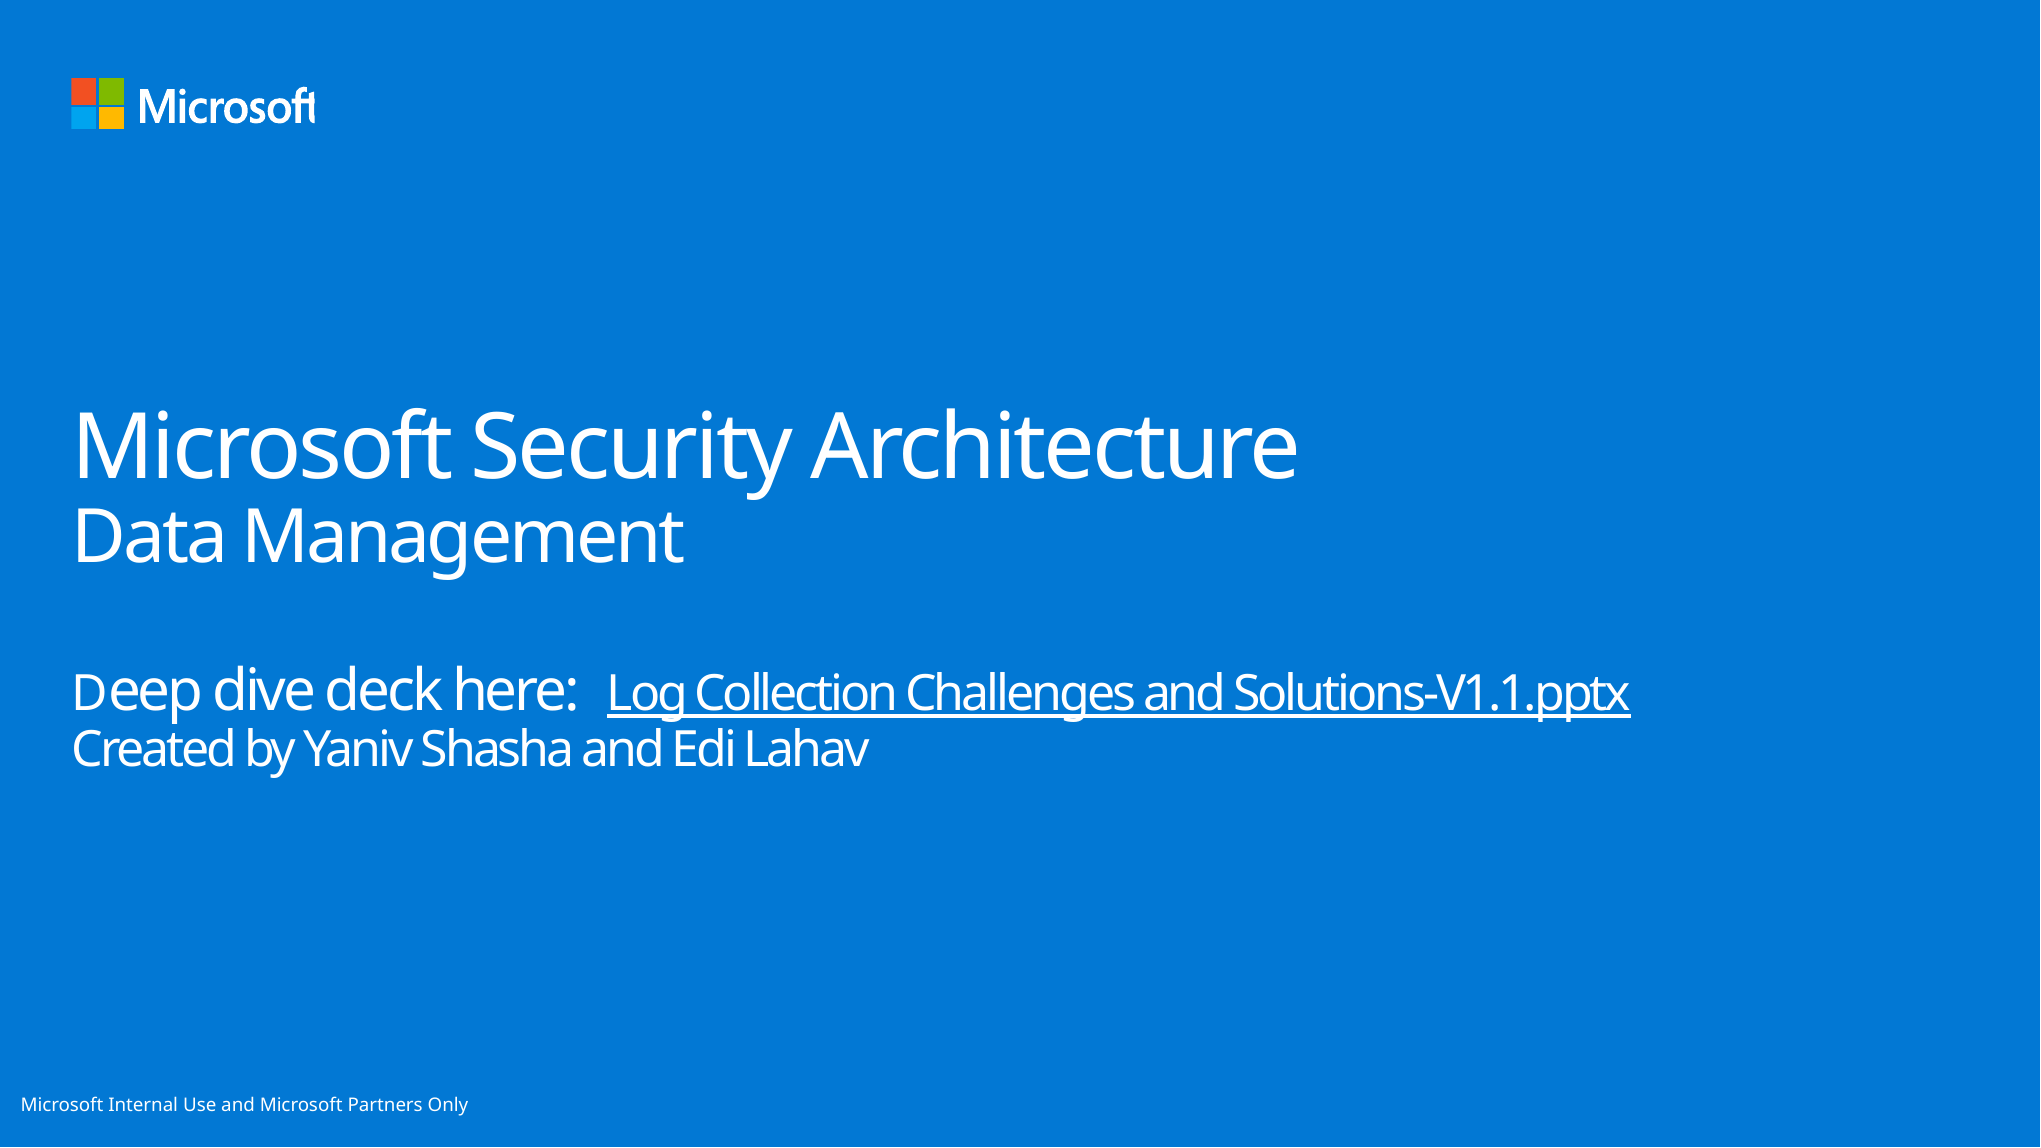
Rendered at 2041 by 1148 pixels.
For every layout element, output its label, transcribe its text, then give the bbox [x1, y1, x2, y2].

text_box Microsoft Internal Use and Microsoft Partners Only [0, 1085, 653, 1126]
title Microsoft Security Architecture Data Management Deep dive deck here: Log Collection Challenges and Solutions-V1.1.pptx Created by Yaniv Shasha and Edi Lahav [71, 506, 1645, 807]
